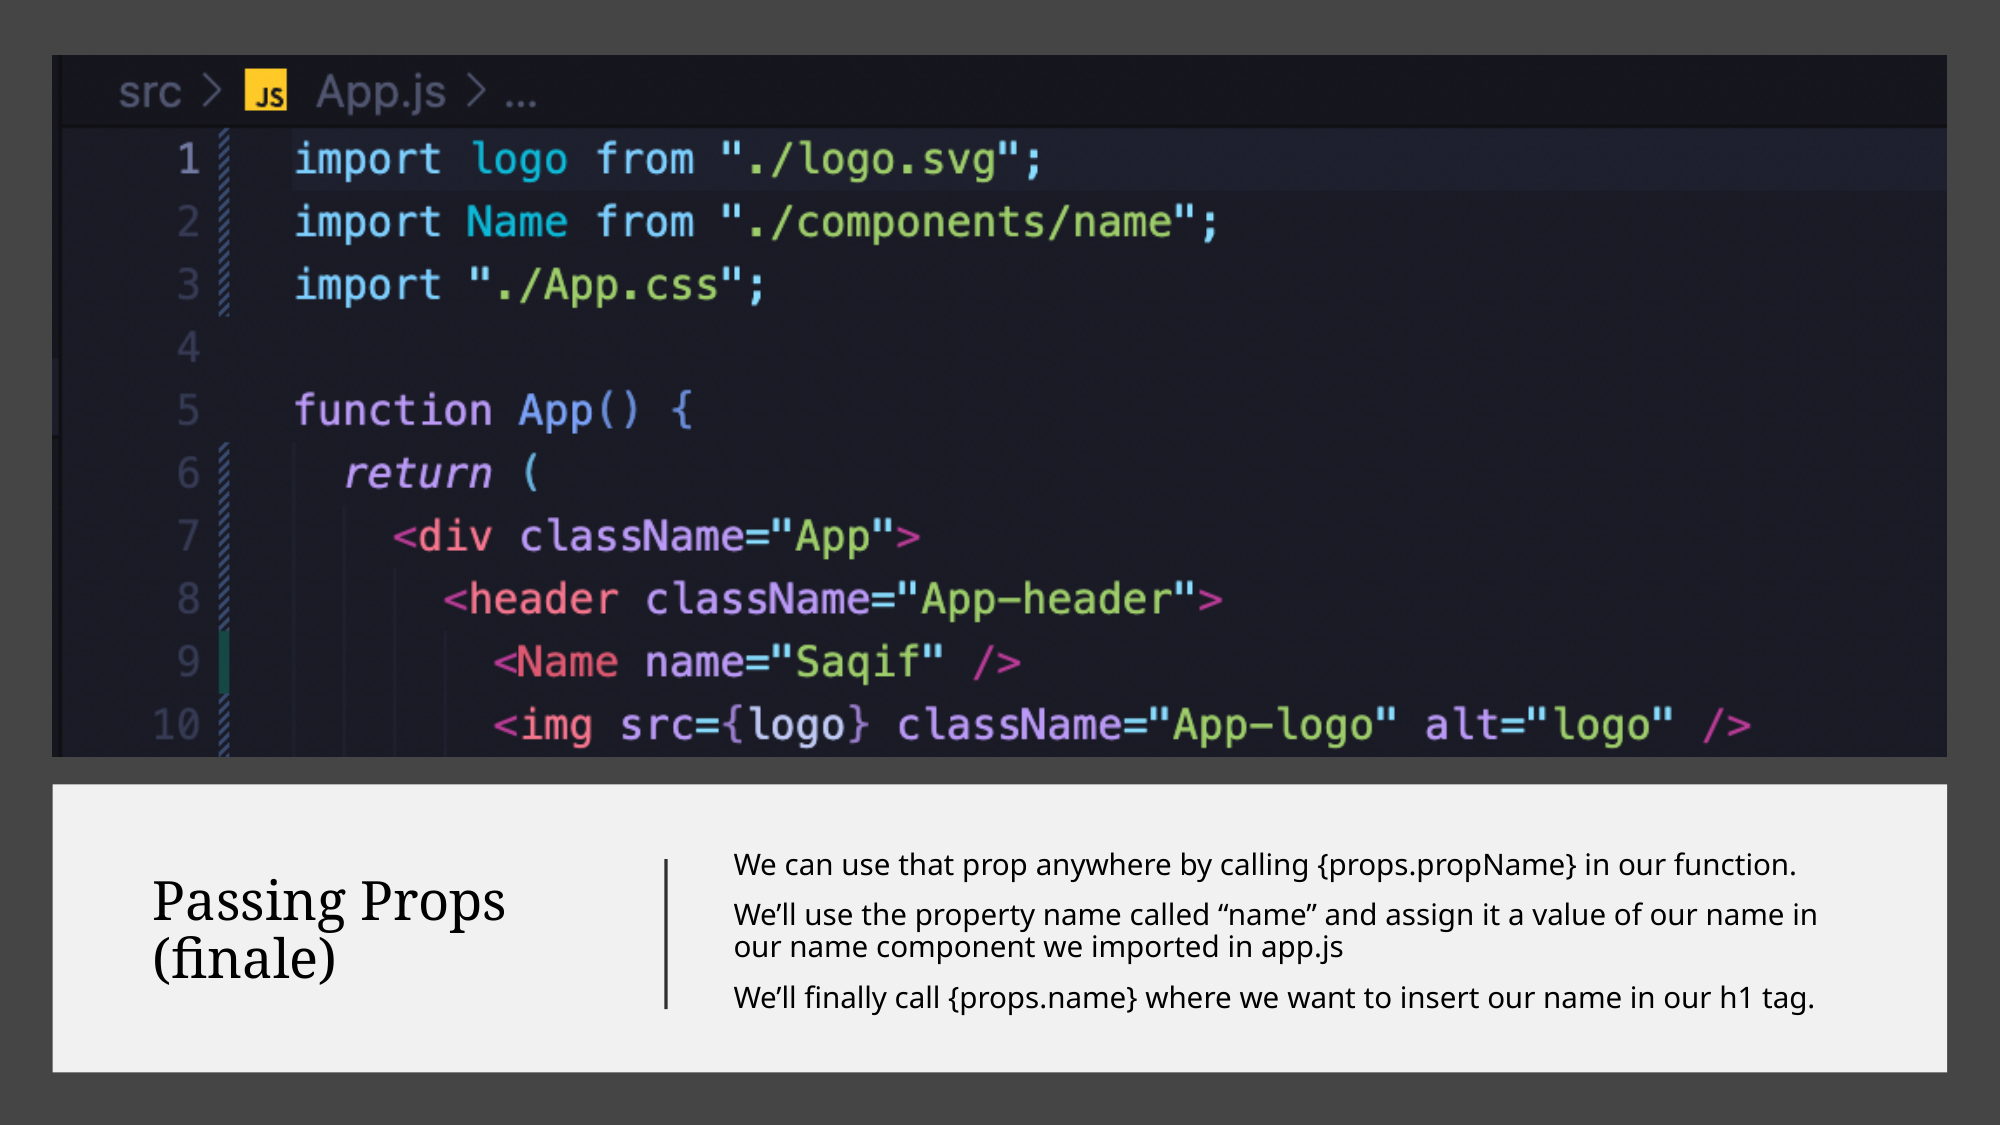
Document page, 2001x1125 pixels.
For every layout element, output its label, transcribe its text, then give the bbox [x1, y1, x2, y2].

text_box [52, 783, 1948, 1073]
picture [52, 55, 1947, 757]
text_box [0, 0, 2000, 1125]
list We can use that prop anywhere by calling {props.propName} in our function. We’ll use the property name called “name” and assign it a value of our name in our name component we imported in app.js We’ll finally call {props.name} where we want to insert our name in our h1 tag. [718, 821, 1863, 1043]
title Passing Props (finale) [138, 821, 612, 1043]
